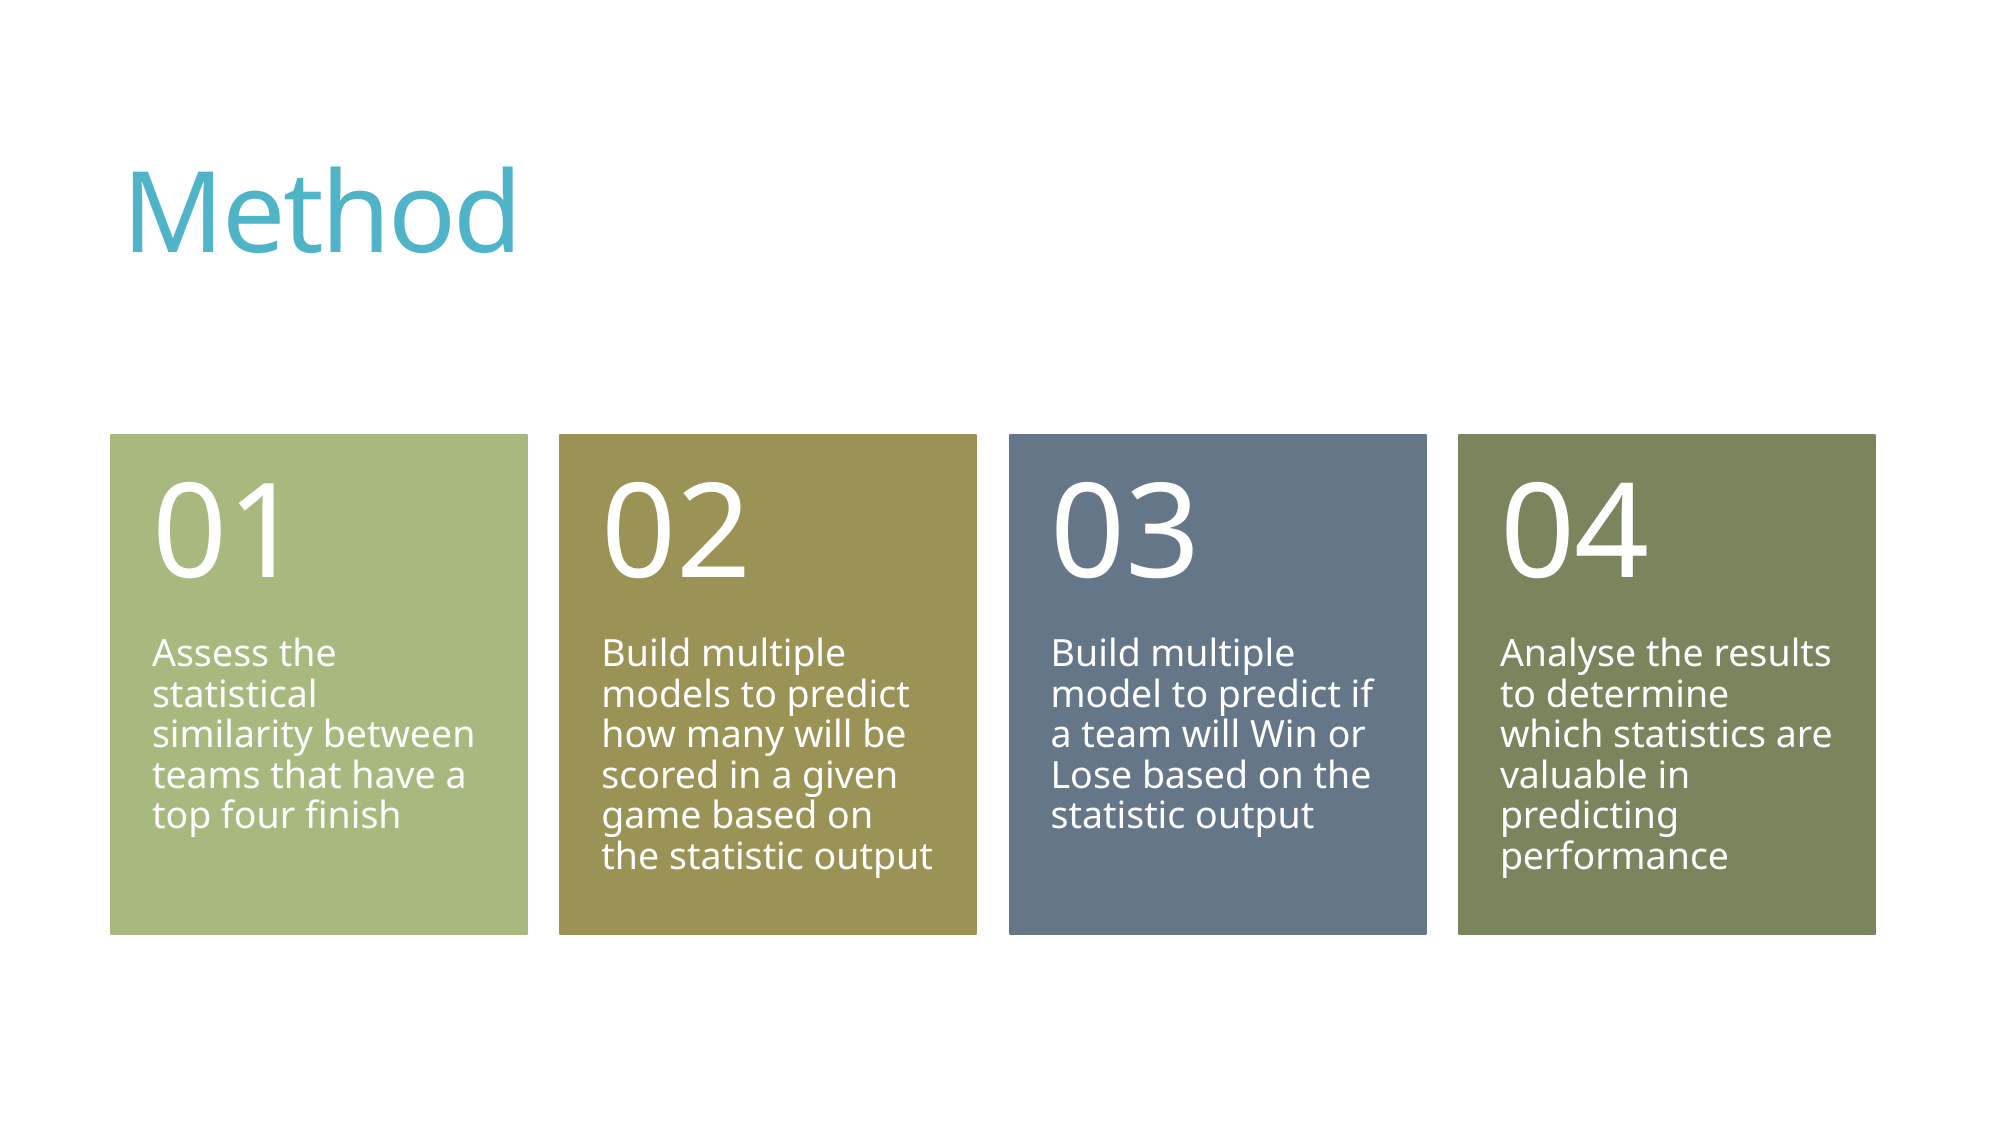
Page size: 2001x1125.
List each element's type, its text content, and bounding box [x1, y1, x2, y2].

title Method [107, 81, 1875, 354]
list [110, 389, 1876, 980]
